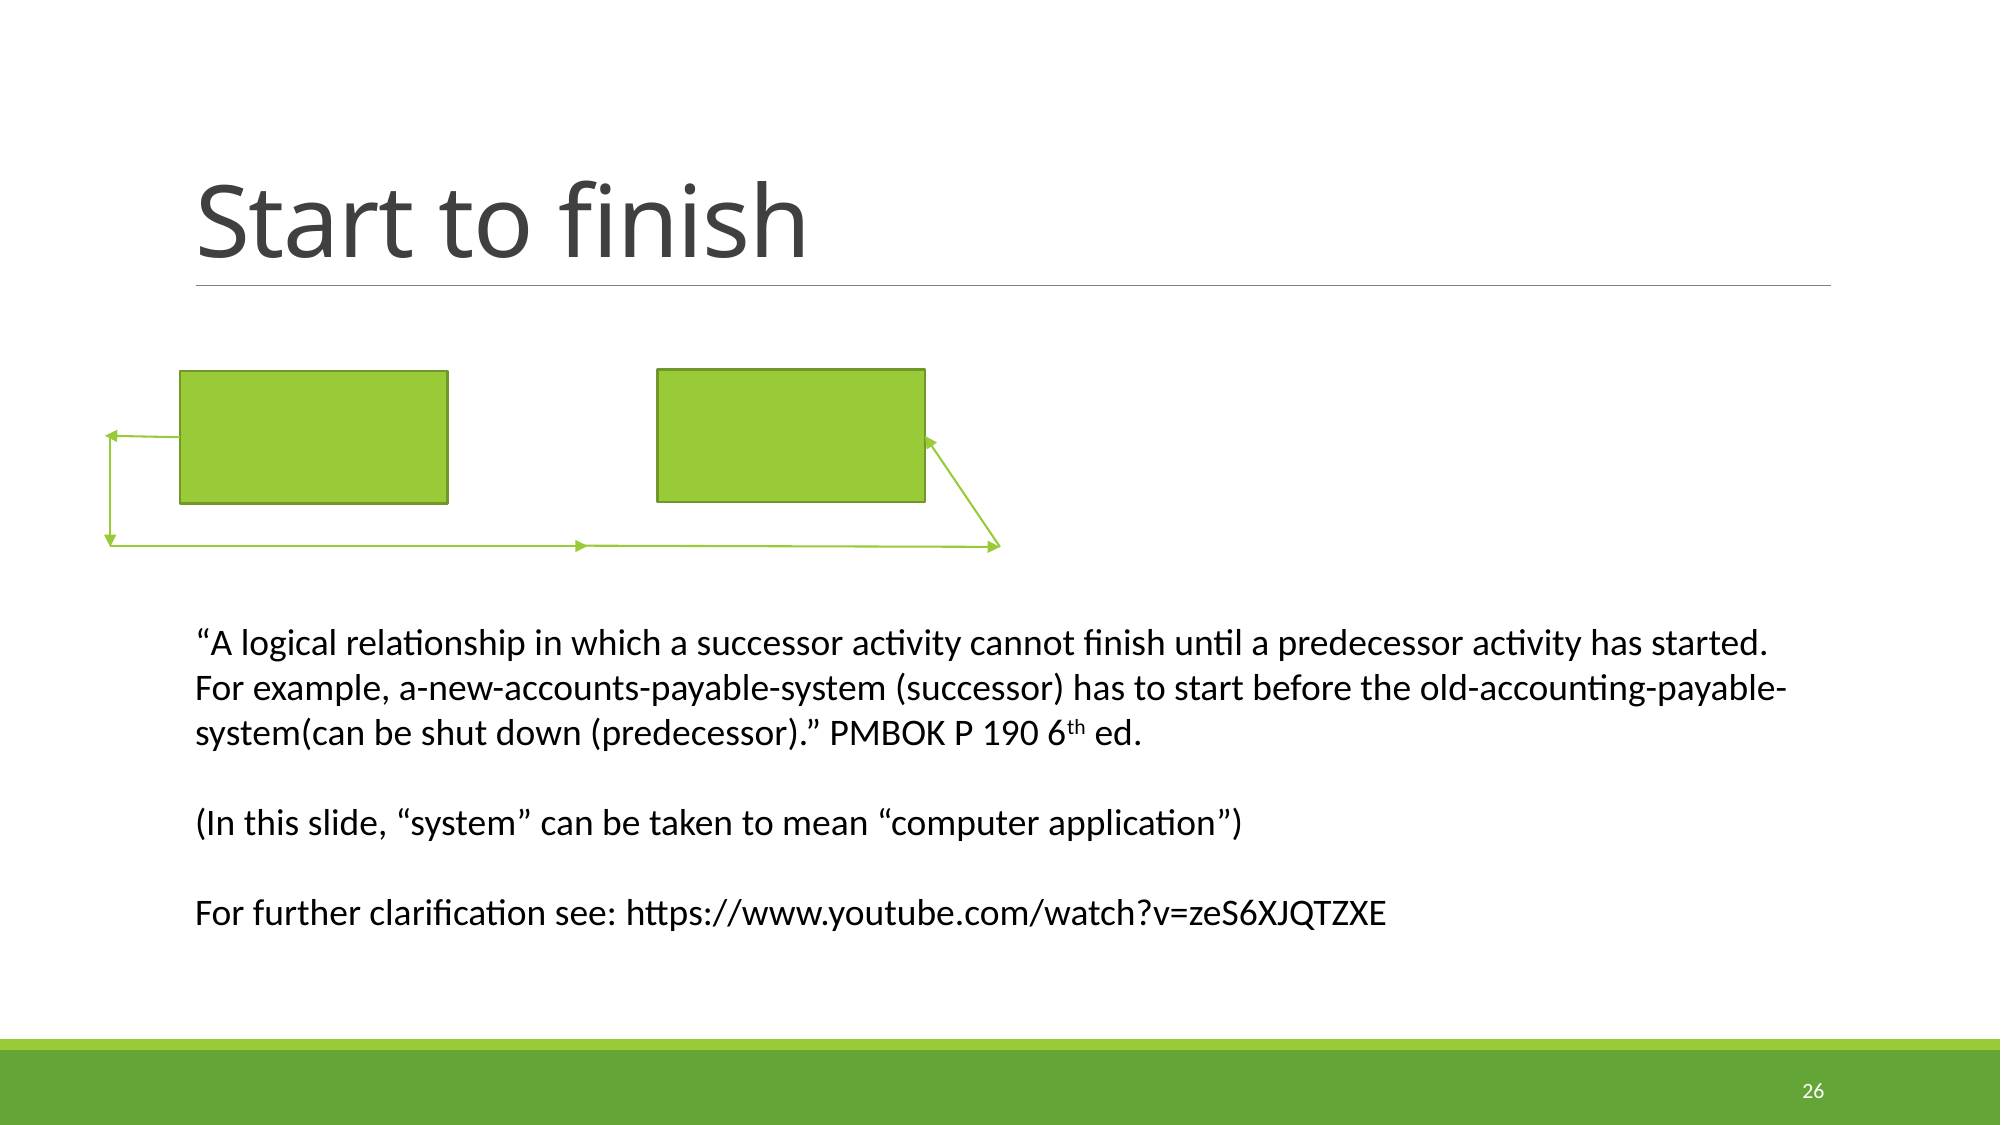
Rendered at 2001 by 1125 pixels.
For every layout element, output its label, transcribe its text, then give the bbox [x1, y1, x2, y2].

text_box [924, 435, 1001, 548]
text_box [179, 370, 449, 505]
title Start to finish [180, 47, 1830, 285]
slide_number 26 [1624, 1059, 1840, 1120]
text_box [656, 368, 926, 503]
text_box “A logical relationship in which a successor activity cannot finish until a predecessor activity has started. For example, a-new-accounts-payable-system (successor) has to start before the old-accounting-payable-system(can be shut down (predecessor).” PMBOK P 190 6th ed. (In this slide, “system” can be taken to mean “computer application”) For further clarification see: https://www.youtube.com/watch?v=zeS6XJQTZXE [179, 610, 1830, 941]
